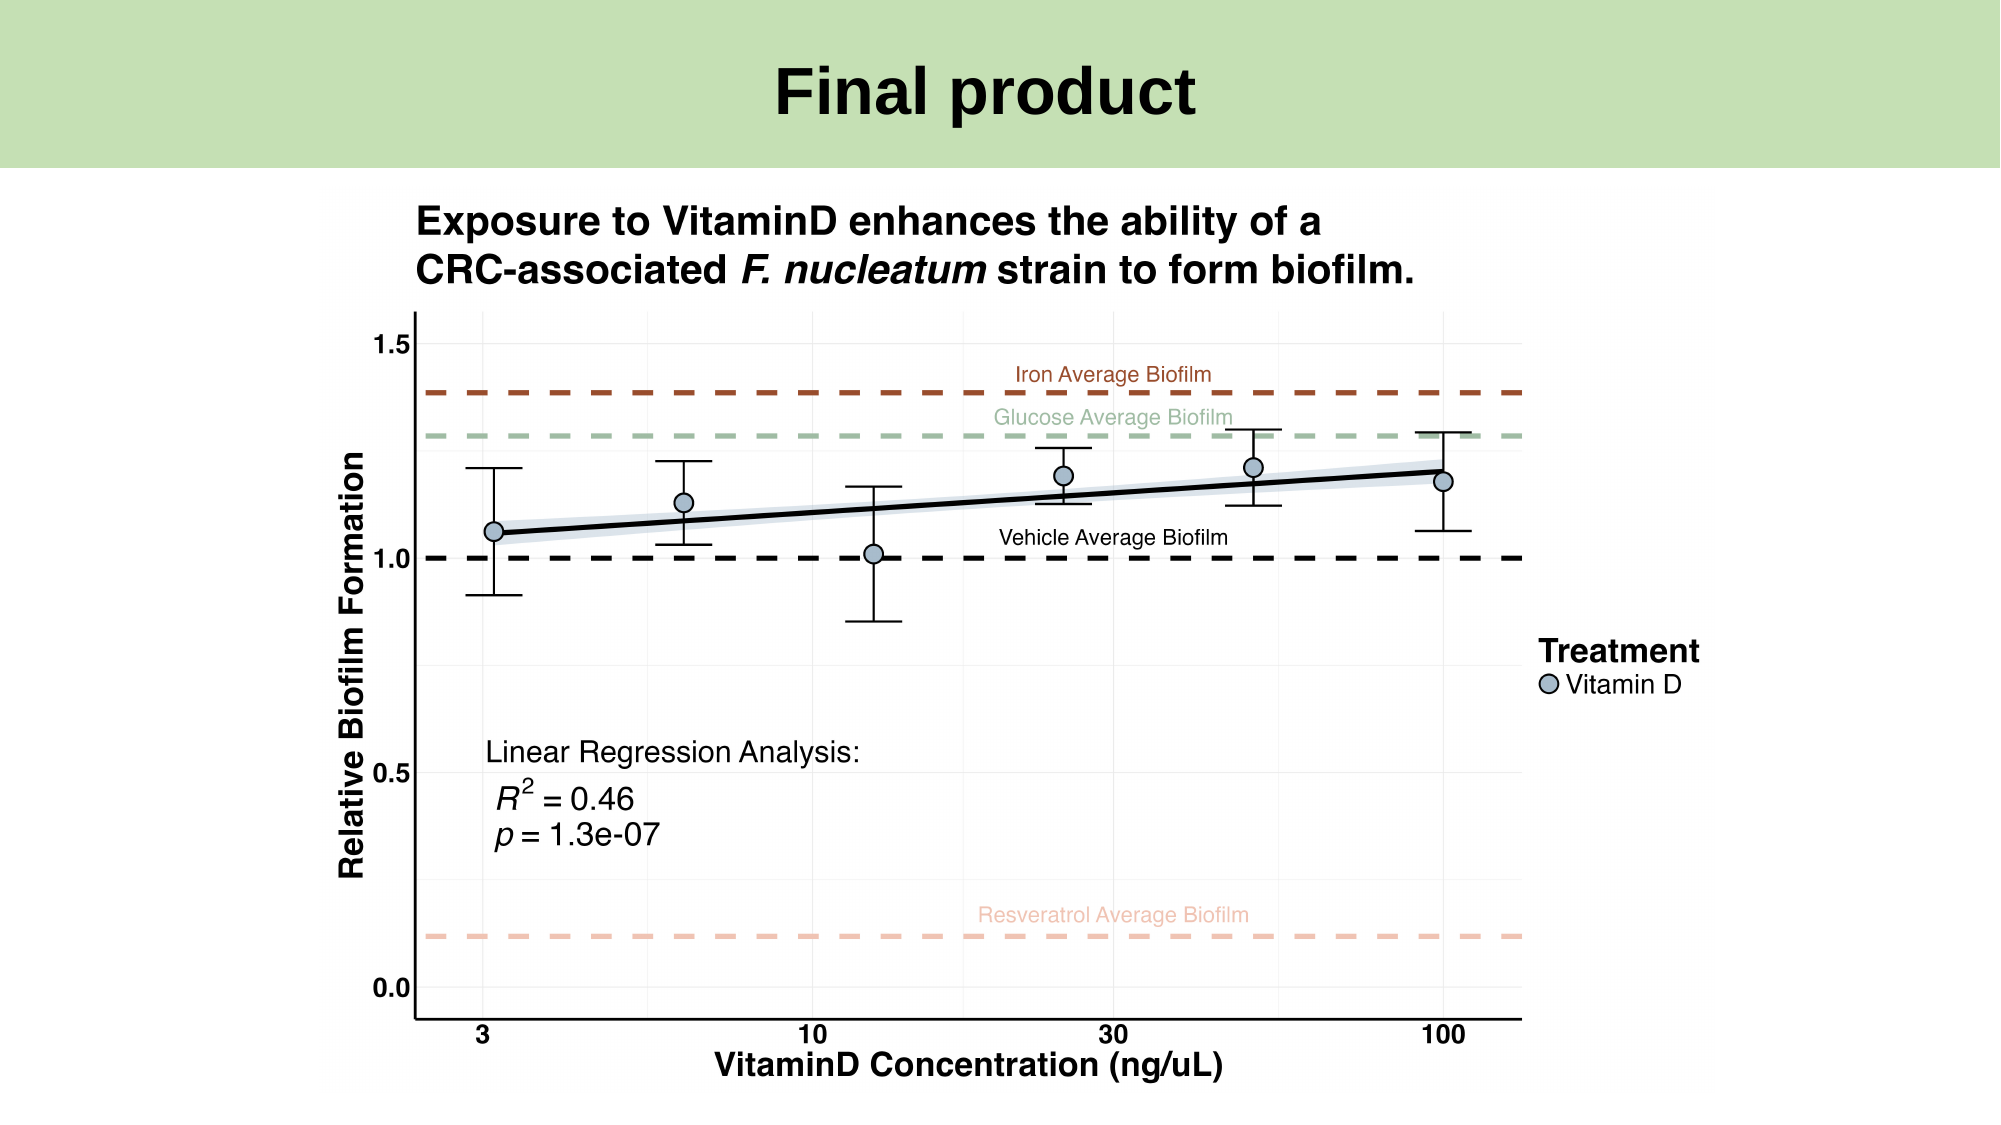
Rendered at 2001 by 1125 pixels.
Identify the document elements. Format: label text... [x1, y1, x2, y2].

text_box [0, 0, 2000, 168]
picture [318, 186, 1715, 1094]
text_box Final product [17, 46, 1955, 140]
